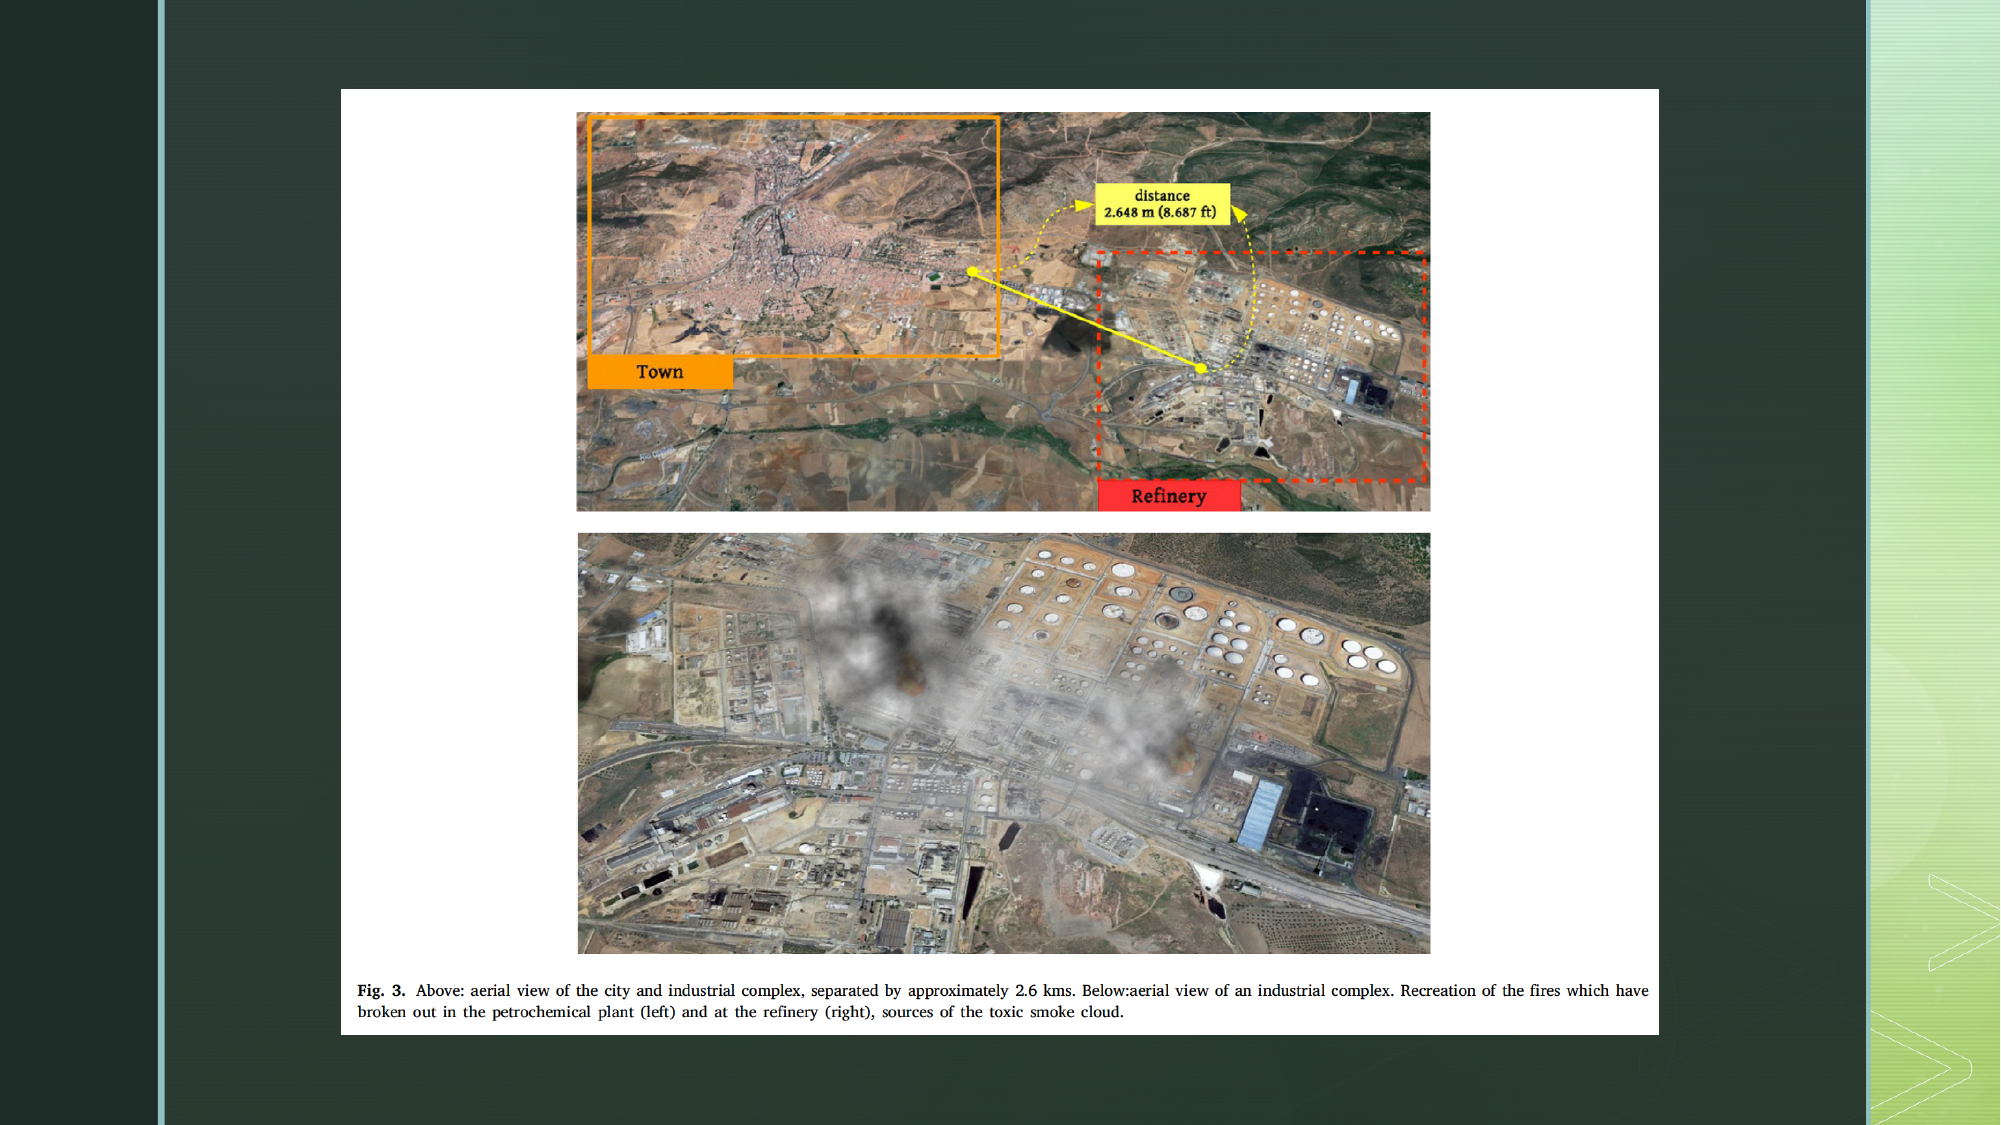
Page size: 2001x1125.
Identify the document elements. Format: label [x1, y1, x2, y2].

picture [341, 89, 1659, 1036]
picture [1871, 0, 2001, 1125]
